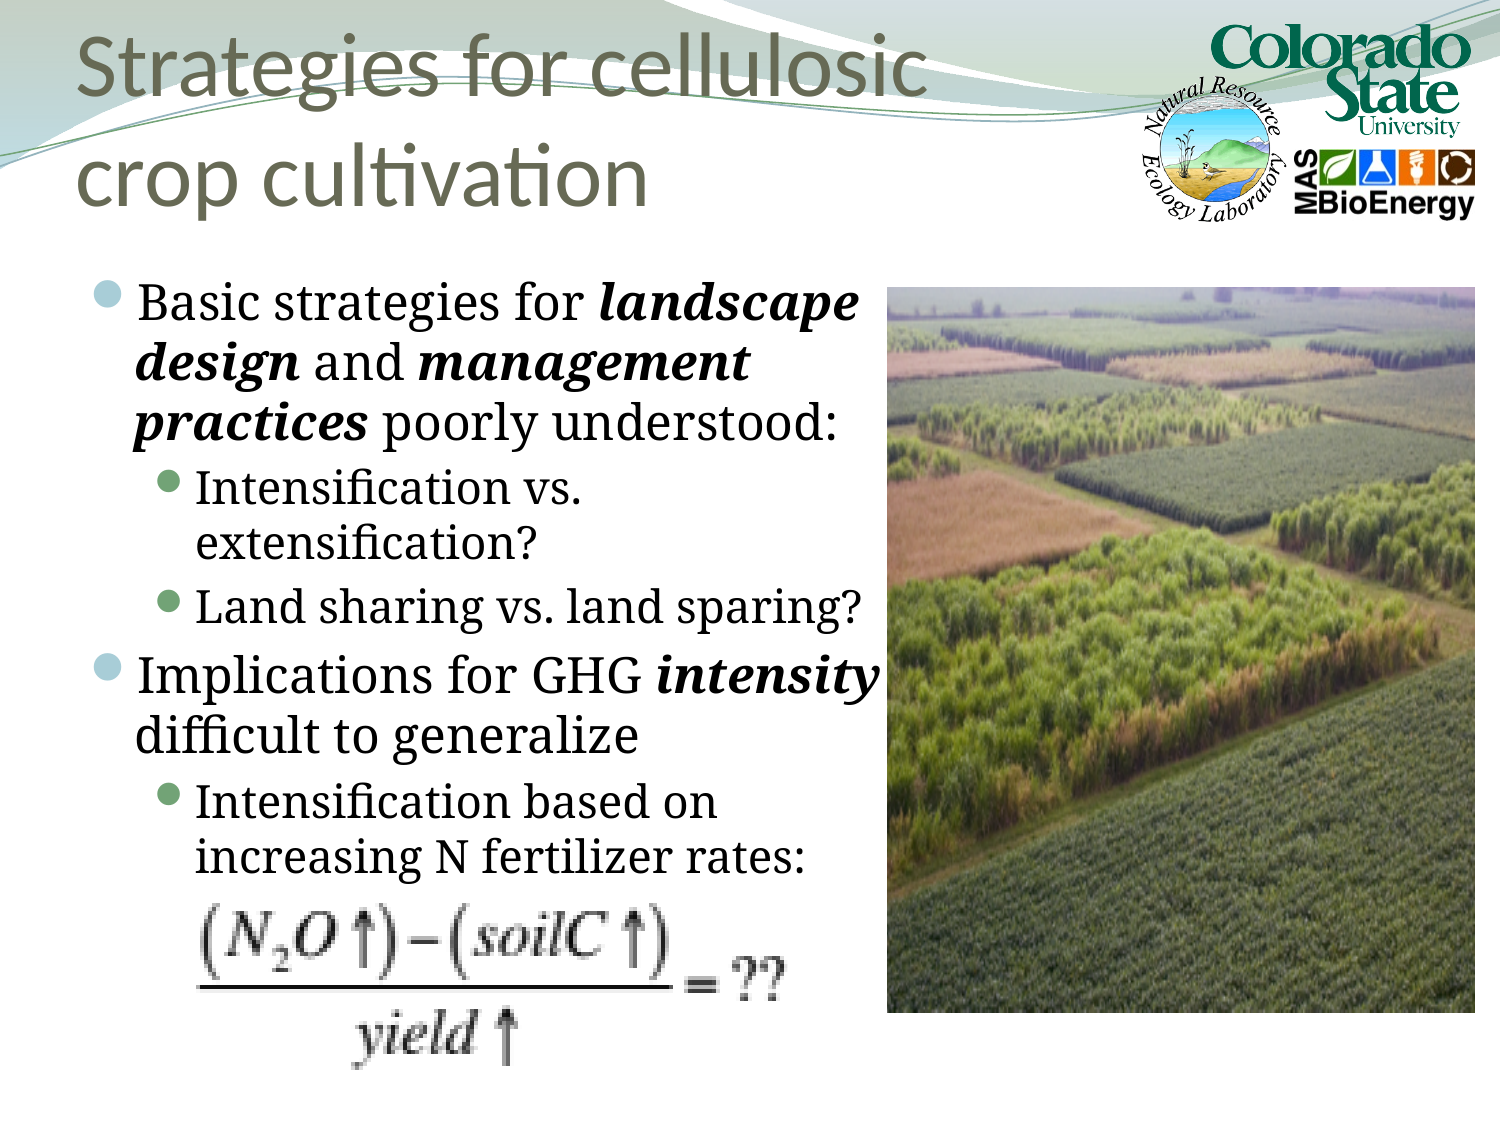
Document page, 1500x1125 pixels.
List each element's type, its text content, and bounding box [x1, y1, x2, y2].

picture [1140, 24, 1471, 224]
list Basic strategies for landscape design and management practices poorly understood: Intensification vs. extensification? Land sharing vs. land sparing? Implications for GHG intensity difficult to generalize Intensification based on increasing N fertilizer rates: [75, 262, 900, 1088]
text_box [189, 887, 788, 1076]
picture [887, 287, 1476, 1013]
picture [1294, 149, 1475, 221]
title Strategies for cellulosic crop cultivation [75, 24, 1088, 225]
